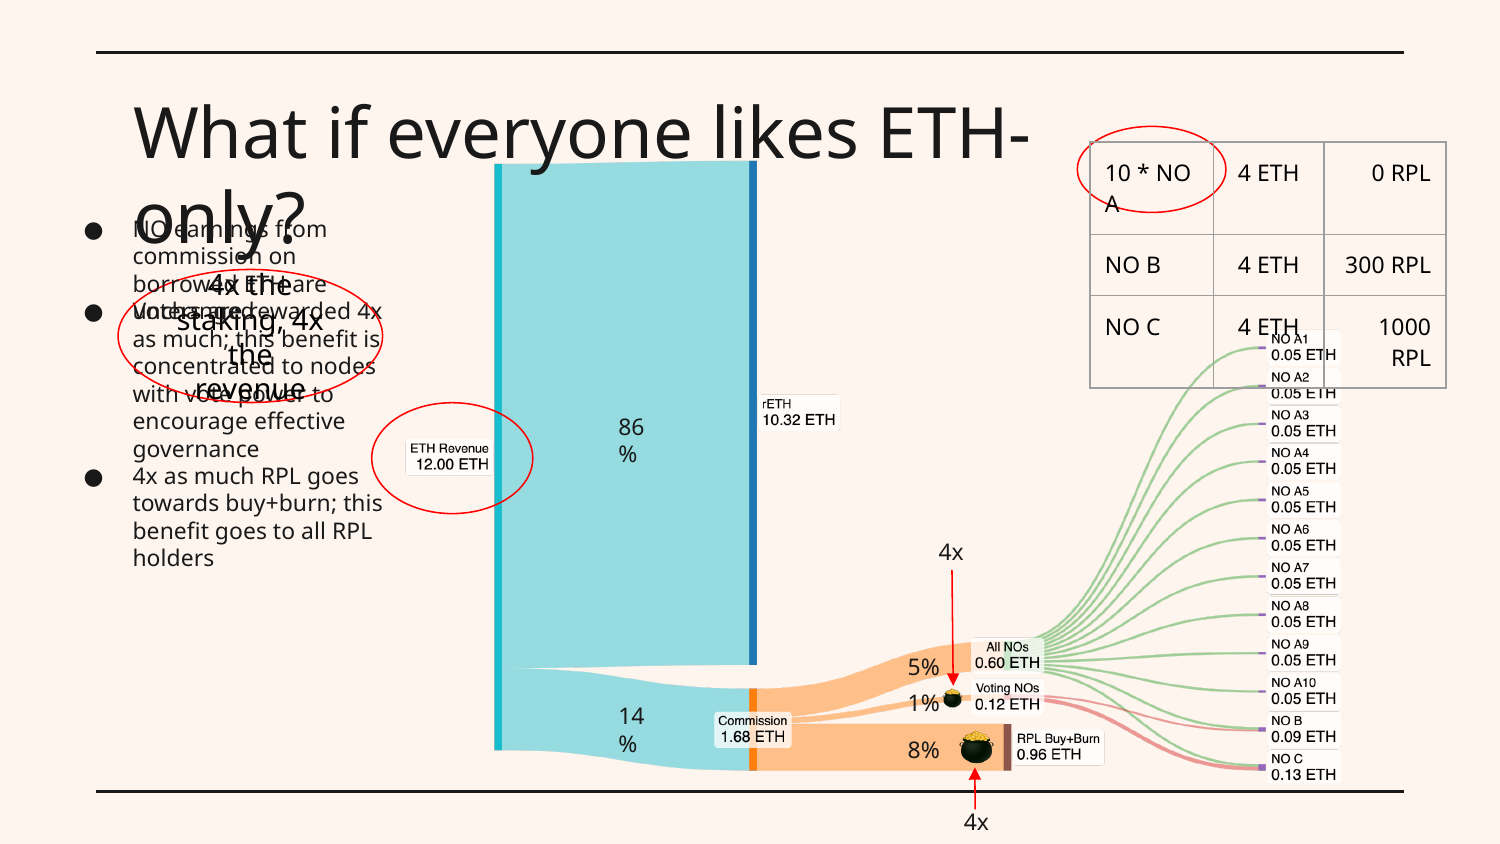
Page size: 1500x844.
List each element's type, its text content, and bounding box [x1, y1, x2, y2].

table_header 4 ETH [1214, 143, 1323, 148]
list Voters are rewarded 4x as much; this benefit is concentrated to nodes with vote power to encourage effective governance [42, 311, 393, 474]
table_cell 300 RPL [1353, 235, 1445, 295]
text_box 4x the staking, 4x the revenue [118, 311, 383, 403]
table_cell 1000 RPL [1353, 296, 1445, 387]
picture [398, 149, 1349, 783]
table_header 0 RPL [1325, 143, 1445, 234]
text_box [948, 766, 1010, 844]
list NO earnings from commission on borrowed ETH are unchanged [42, 199, 393, 311]
table_header 10 * NO A [1131, 143, 1213, 148]
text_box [923, 521, 989, 686]
title What if everyone likes ETH-only? [118, 72, 1131, 167]
text_box [1131, 126, 1208, 141]
text_box [371, 420, 393, 496]
list 4x as much RPL goes towards buy+burn; this benefit goes to all RPL holders [42, 474, 393, 598]
